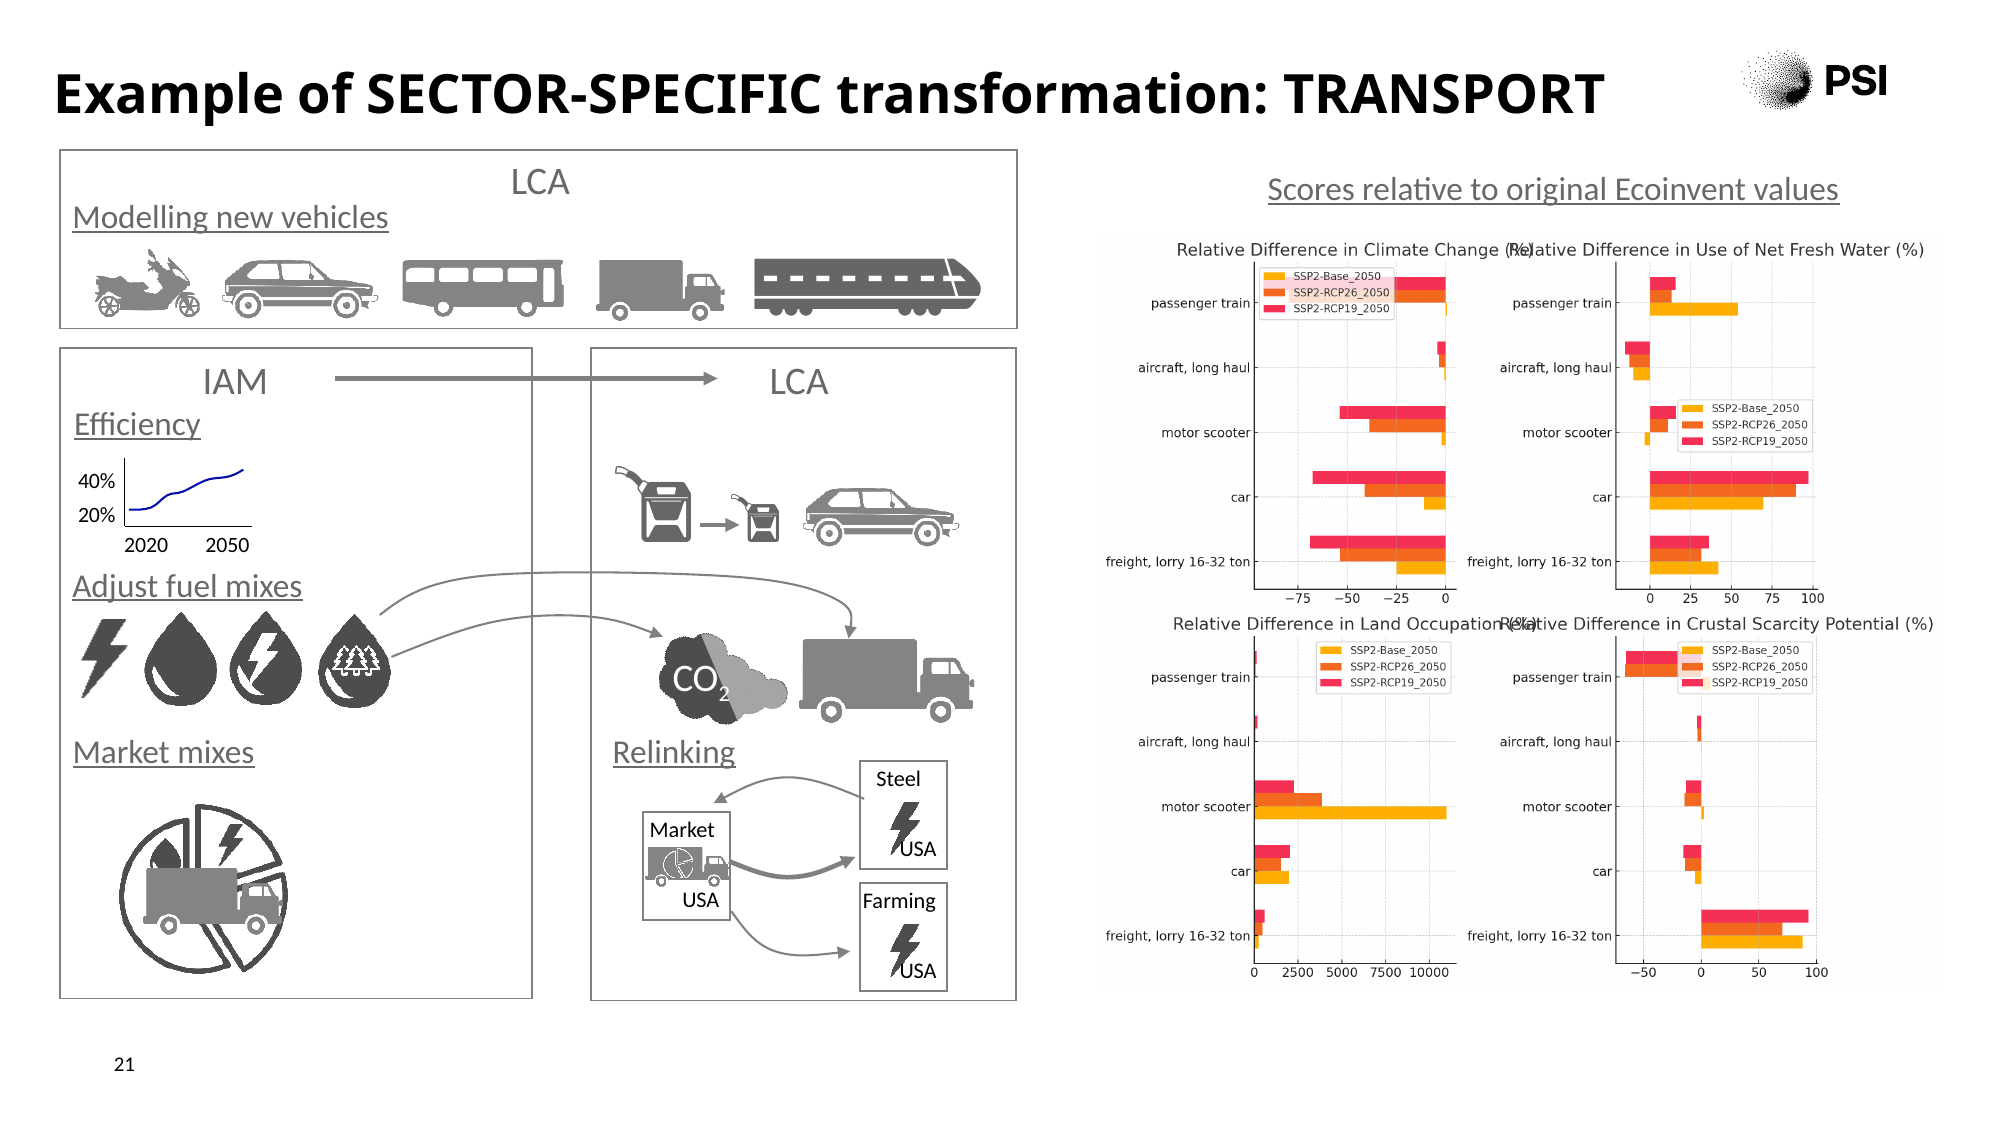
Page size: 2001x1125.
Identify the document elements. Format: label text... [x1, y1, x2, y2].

text_box [590, 347, 1017, 1002]
text_box LCA [594, 355, 1004, 403]
text_box Scores relative to original Ecoinvent values [1267, 167, 1875, 208]
picture [1098, 235, 1941, 987]
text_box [633, 807, 735, 921]
picture [731, 494, 779, 542]
picture [91, 248, 203, 319]
text_box IAM [68, 355, 402, 403]
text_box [62, 457, 266, 565]
text_box [394, 614, 657, 657]
picture [591, 257, 726, 324]
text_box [859, 756, 953, 870]
picture [229, 607, 306, 705]
text_box [59, 149, 1018, 330]
text_box [59, 347, 533, 999]
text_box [847, 878, 953, 992]
text_box LCA [63, 155, 1018, 203]
picture [657, 616, 976, 737]
picture [402, 254, 568, 318]
picture [800, 483, 964, 549]
slide_number 21 [114, 1050, 230, 1075]
text_box [384, 571, 857, 636]
picture [748, 255, 987, 322]
picture [112, 798, 293, 979]
picture [219, 255, 382, 321]
picture [65, 608, 221, 706]
picture [317, 610, 394, 708]
text_box Efficiency [74, 402, 274, 443]
title Example of SECTOR-SPECIFIC transformation: TRANSPORT [53, 59, 1942, 140]
picture [615, 466, 691, 542]
